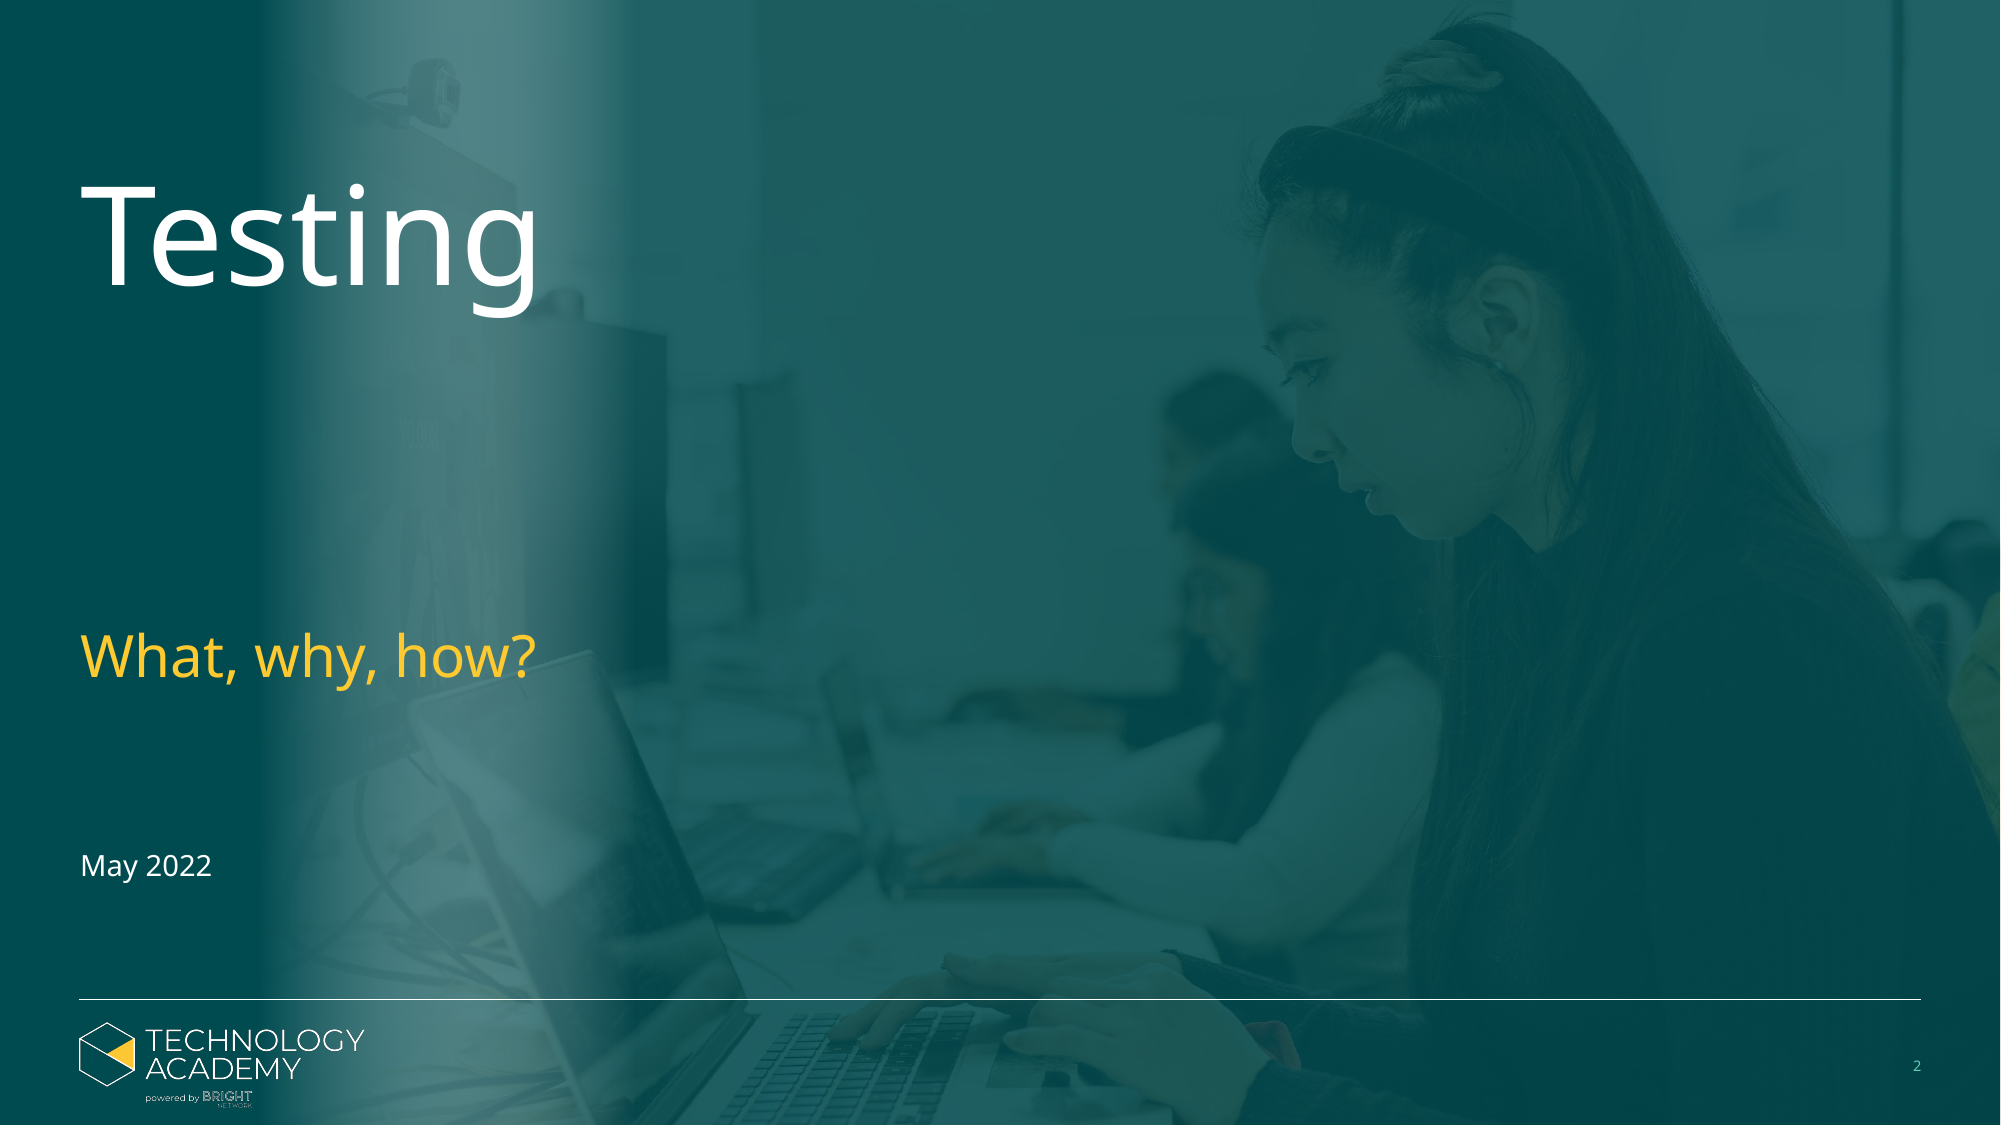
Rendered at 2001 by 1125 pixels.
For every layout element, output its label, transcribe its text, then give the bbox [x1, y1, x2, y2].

list May 2022 [80, 839, 541, 888]
slide_number ‹#› [1882, 1049, 1922, 1084]
title Testing [80, 173, 1770, 620]
subtitle What, why, how? [80, 619, 1122, 769]
picture [79, 1022, 365, 1109]
